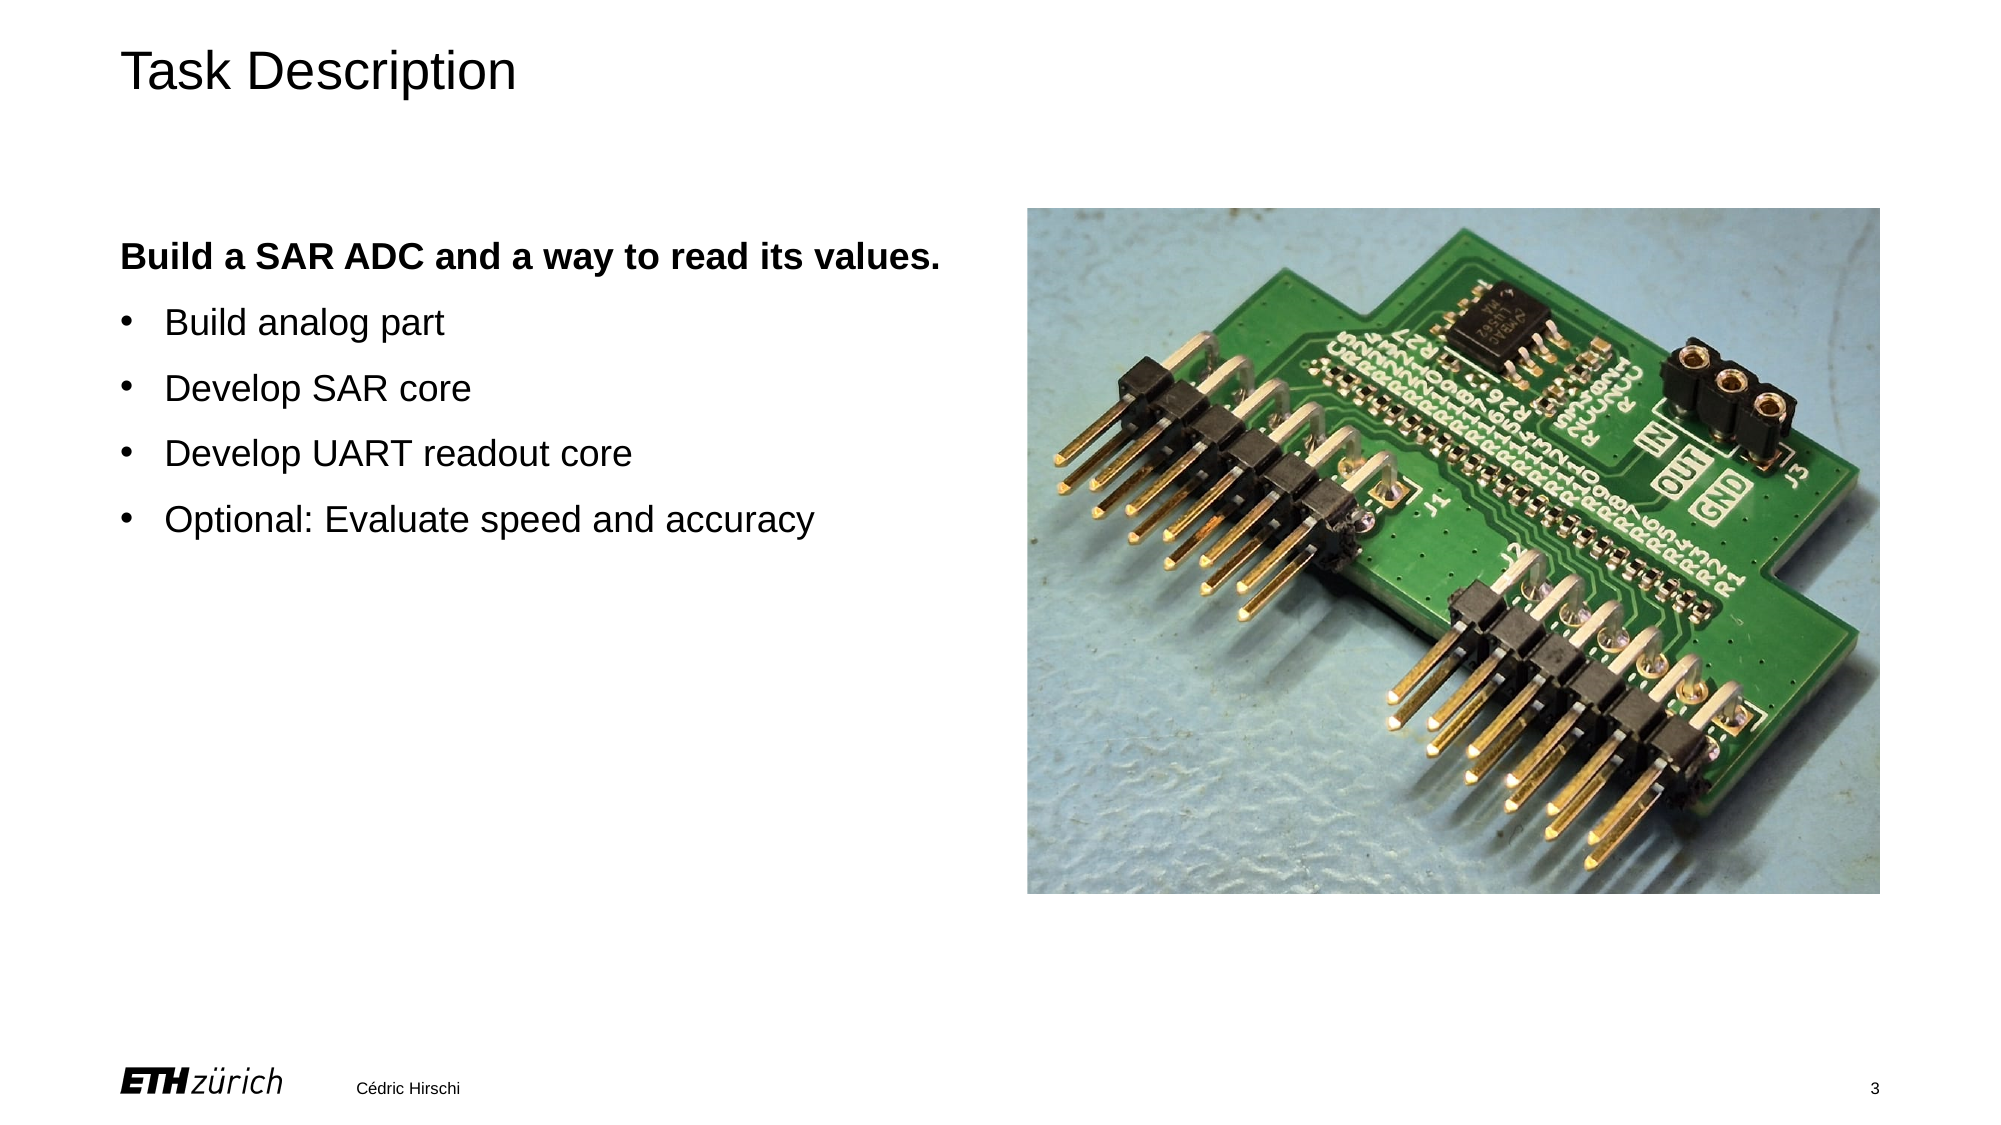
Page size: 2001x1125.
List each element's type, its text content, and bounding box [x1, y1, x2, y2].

slide_number 3 [1827, 1069, 1880, 1106]
picture [120, 1067, 282, 1094]
title Task Description [120, 42, 1880, 191]
footer Cédric Hirschi [356, 1069, 1243, 1106]
picture [1027, 208, 1880, 894]
list Build a SAR ADC and a way to read its values. Build analog part Develop SAR core Develop UART readout core Optional: Evaluate speed and accuracy [120, 231, 1880, 1000]
